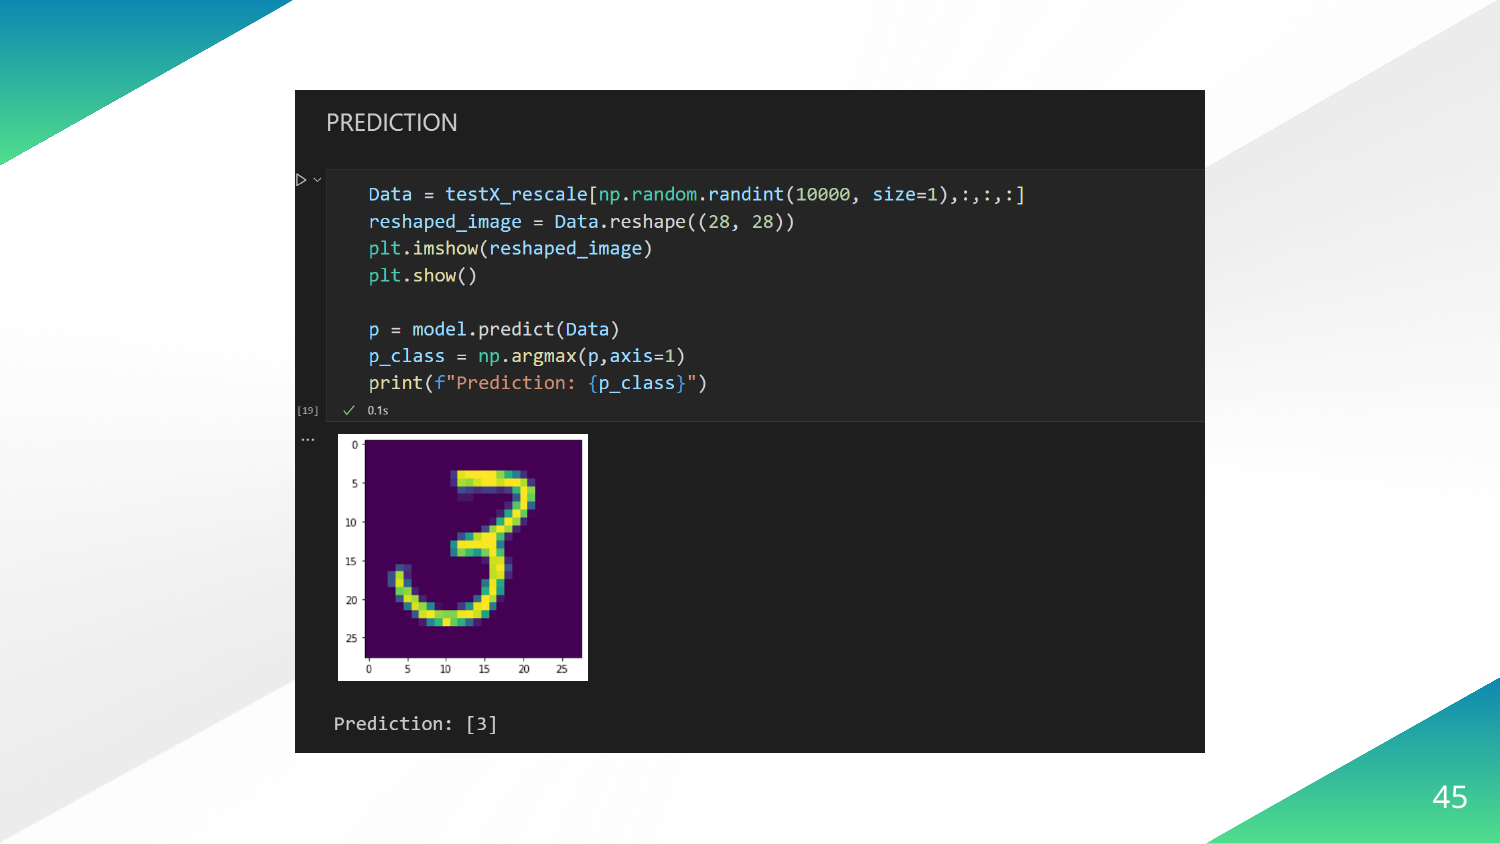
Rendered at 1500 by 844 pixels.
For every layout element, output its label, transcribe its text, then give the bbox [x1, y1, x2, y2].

picture [294, 90, 1206, 753]
slide_number 47 [0, 0, 1500, 844]
slide_number 45 [1378, 766, 1469, 832]
